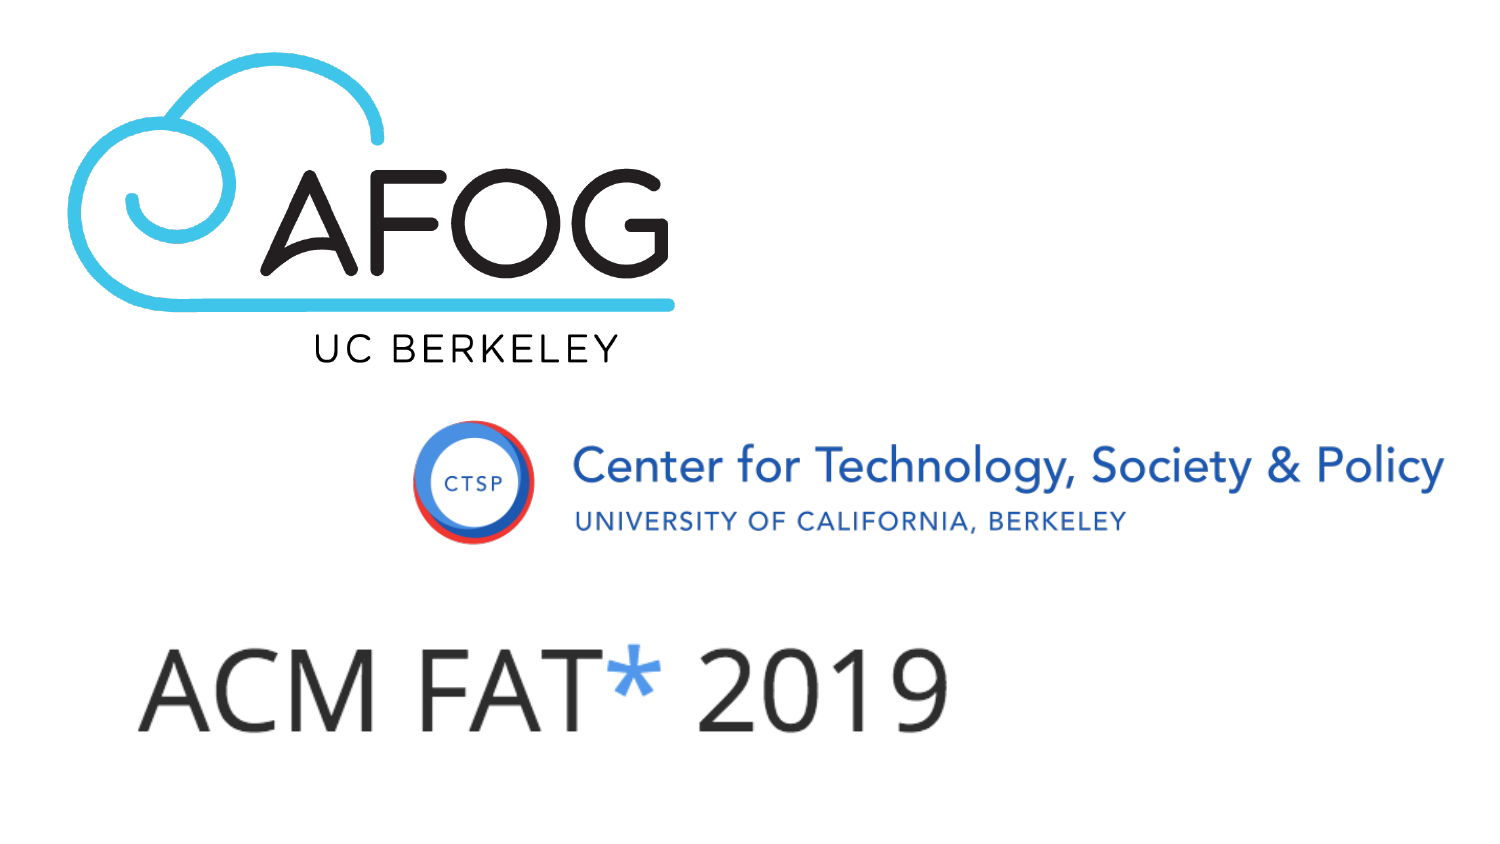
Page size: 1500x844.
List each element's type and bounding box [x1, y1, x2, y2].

picture [402, 379, 1453, 592]
picture [87, 608, 976, 782]
picture [67, 52, 676, 363]
